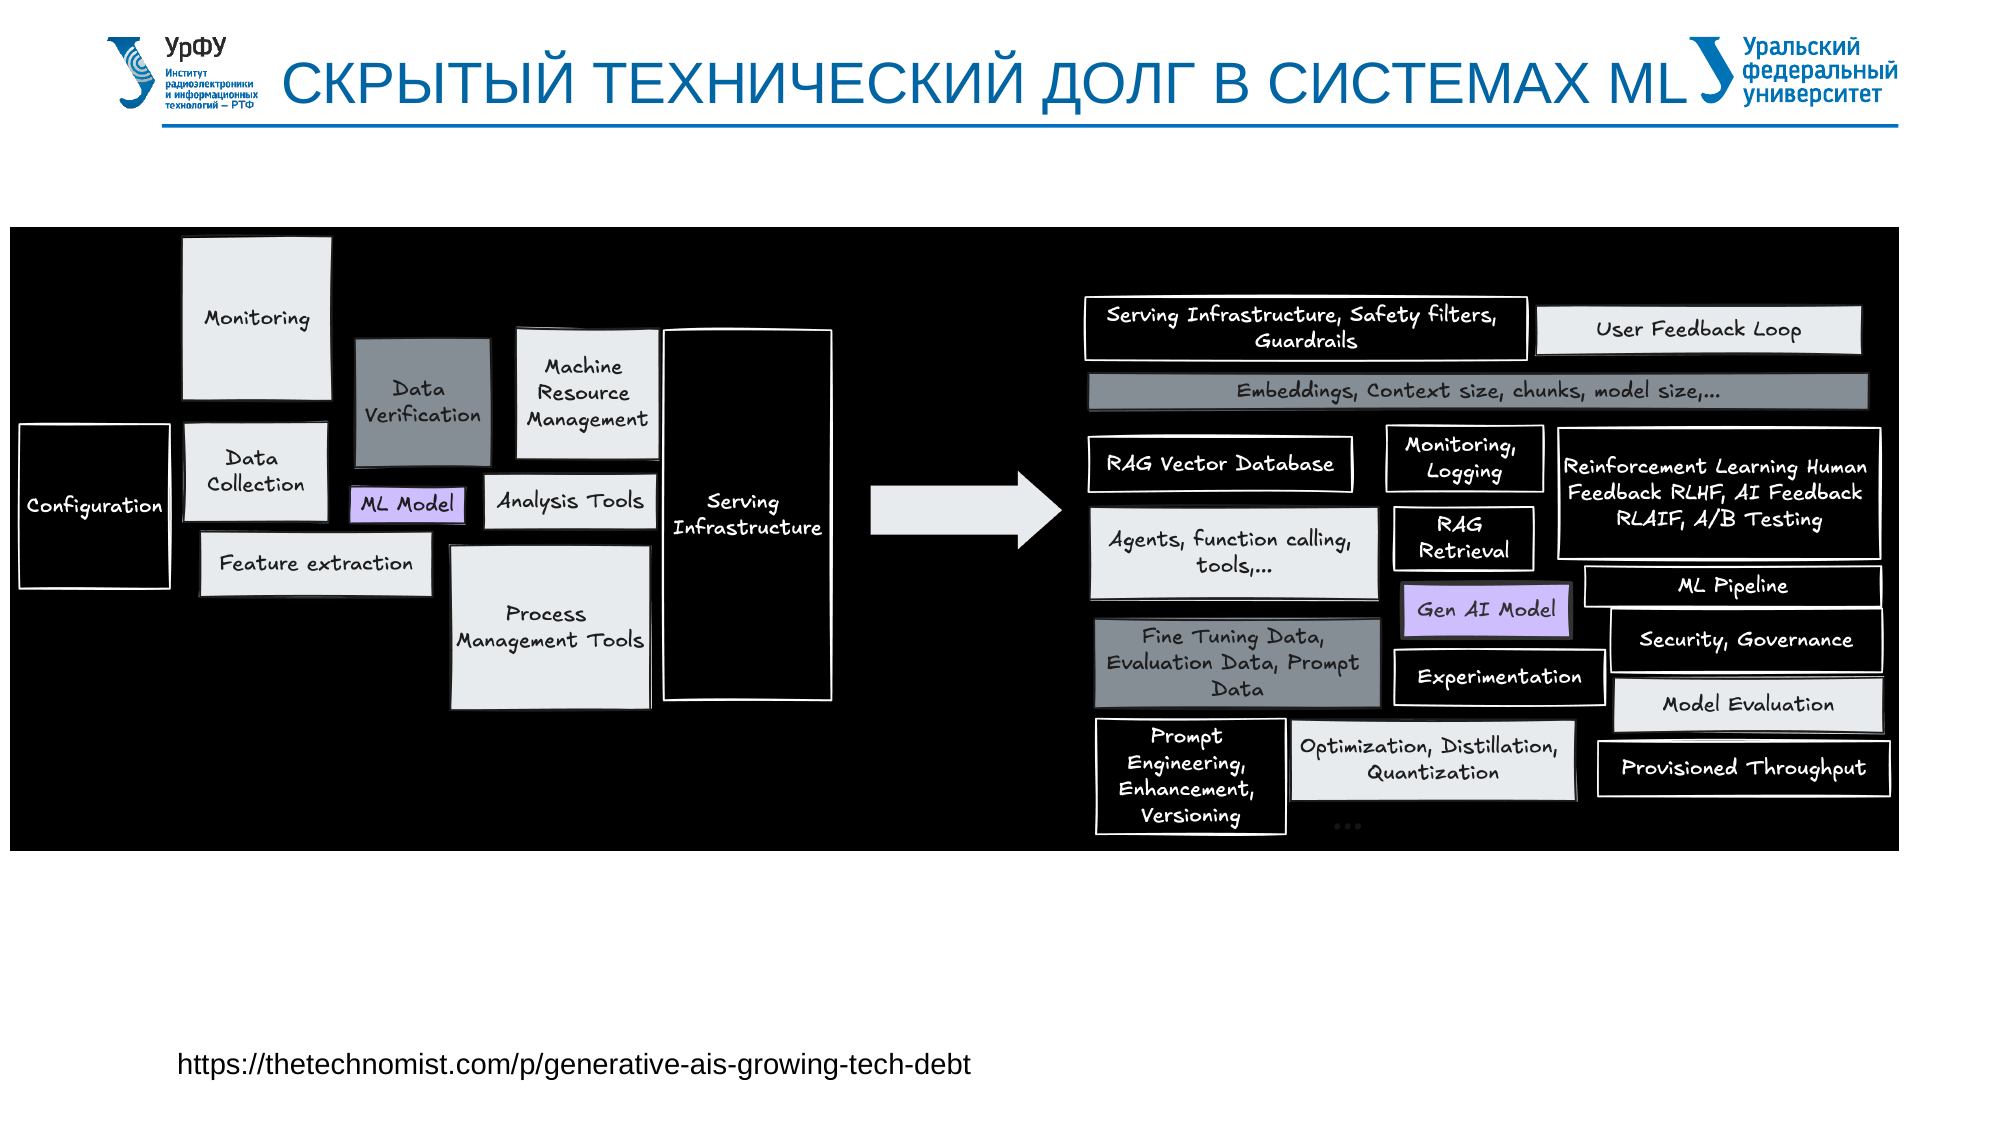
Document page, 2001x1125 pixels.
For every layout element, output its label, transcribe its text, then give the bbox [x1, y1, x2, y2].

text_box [106, 35, 1899, 128]
text_box https://thetechnomist.com/p/generative-ais-growing-tech-debt [162, 1038, 988, 1089]
picture [9, 226, 1899, 852]
